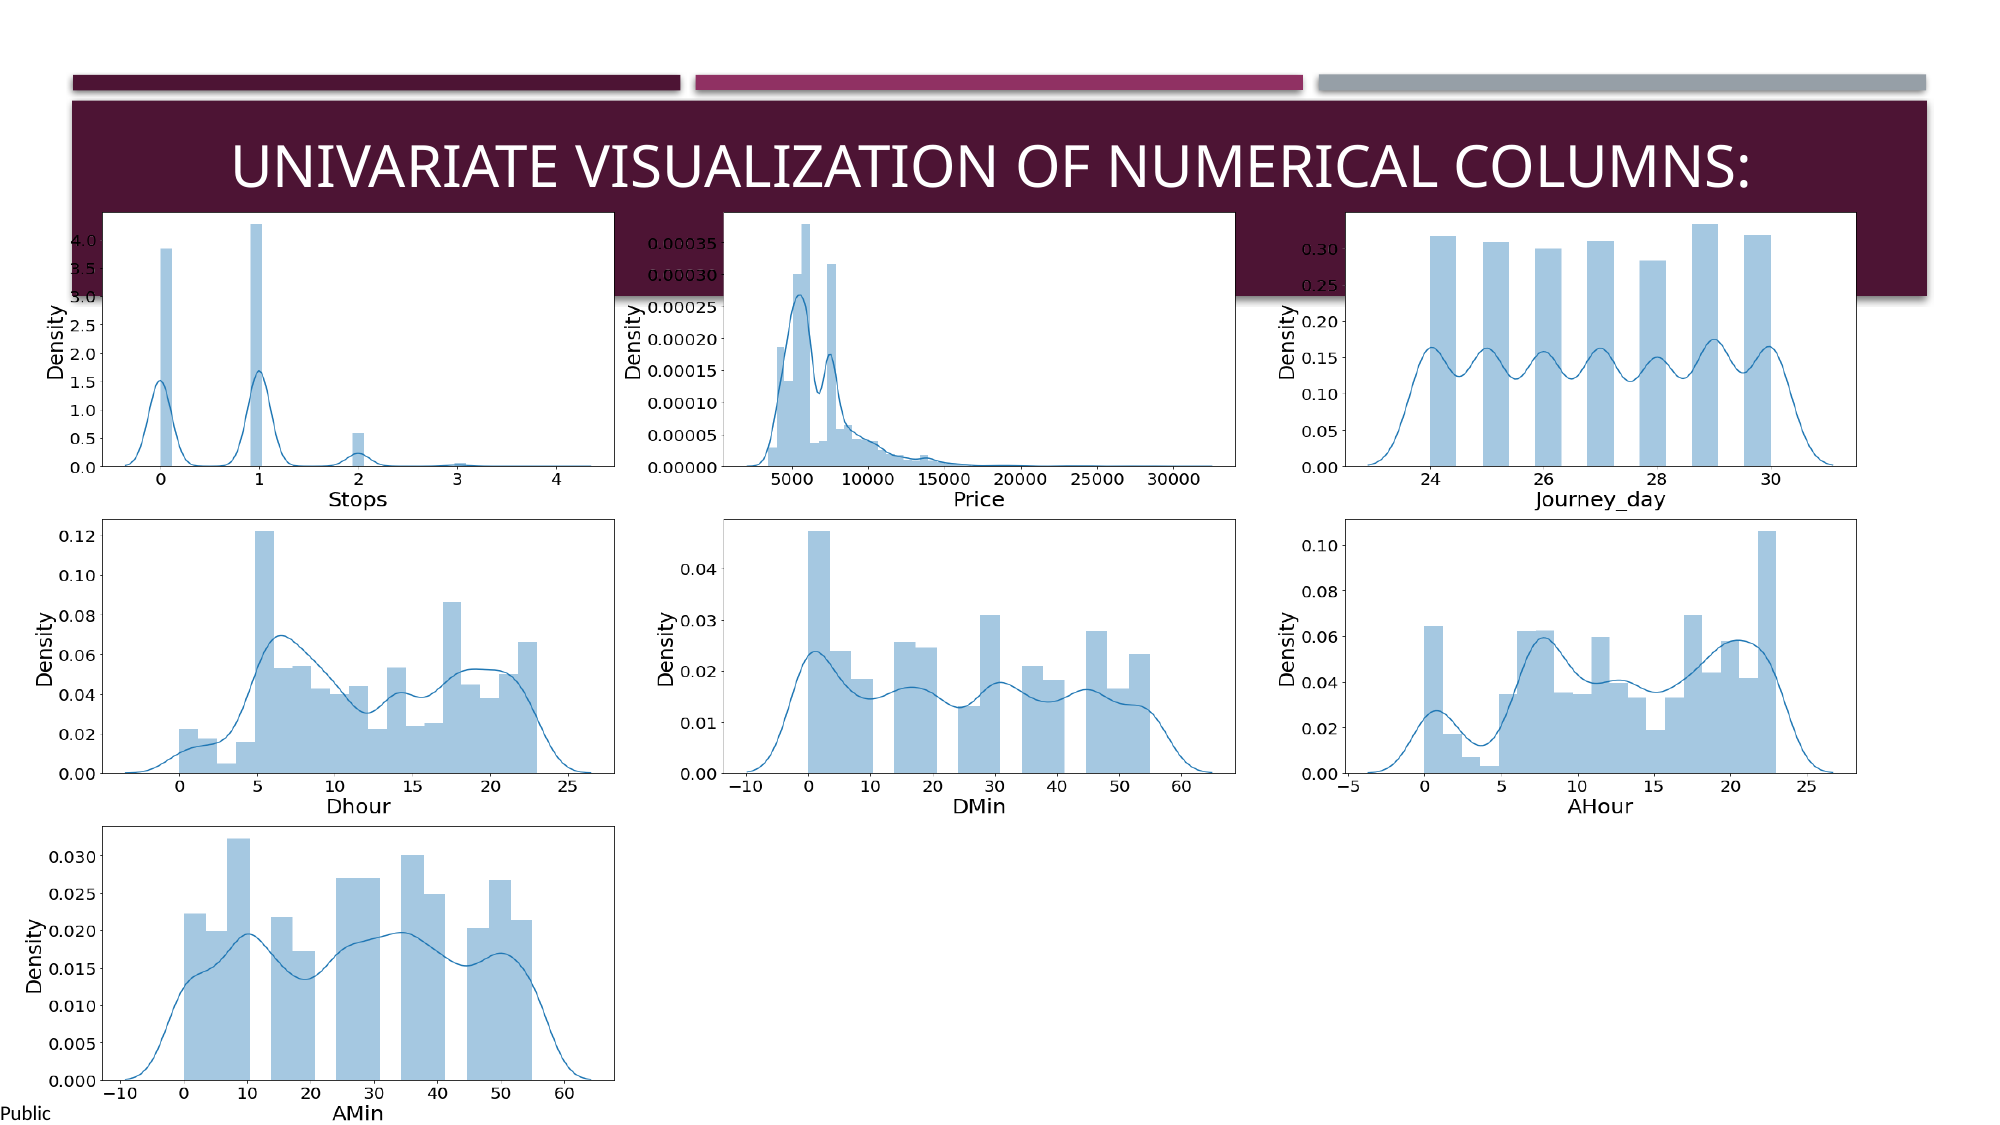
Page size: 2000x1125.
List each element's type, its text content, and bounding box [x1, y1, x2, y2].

picture [17, 206, 1862, 1125]
title Univariate Visualization of numerical columns: [214, 100, 1828, 204]
